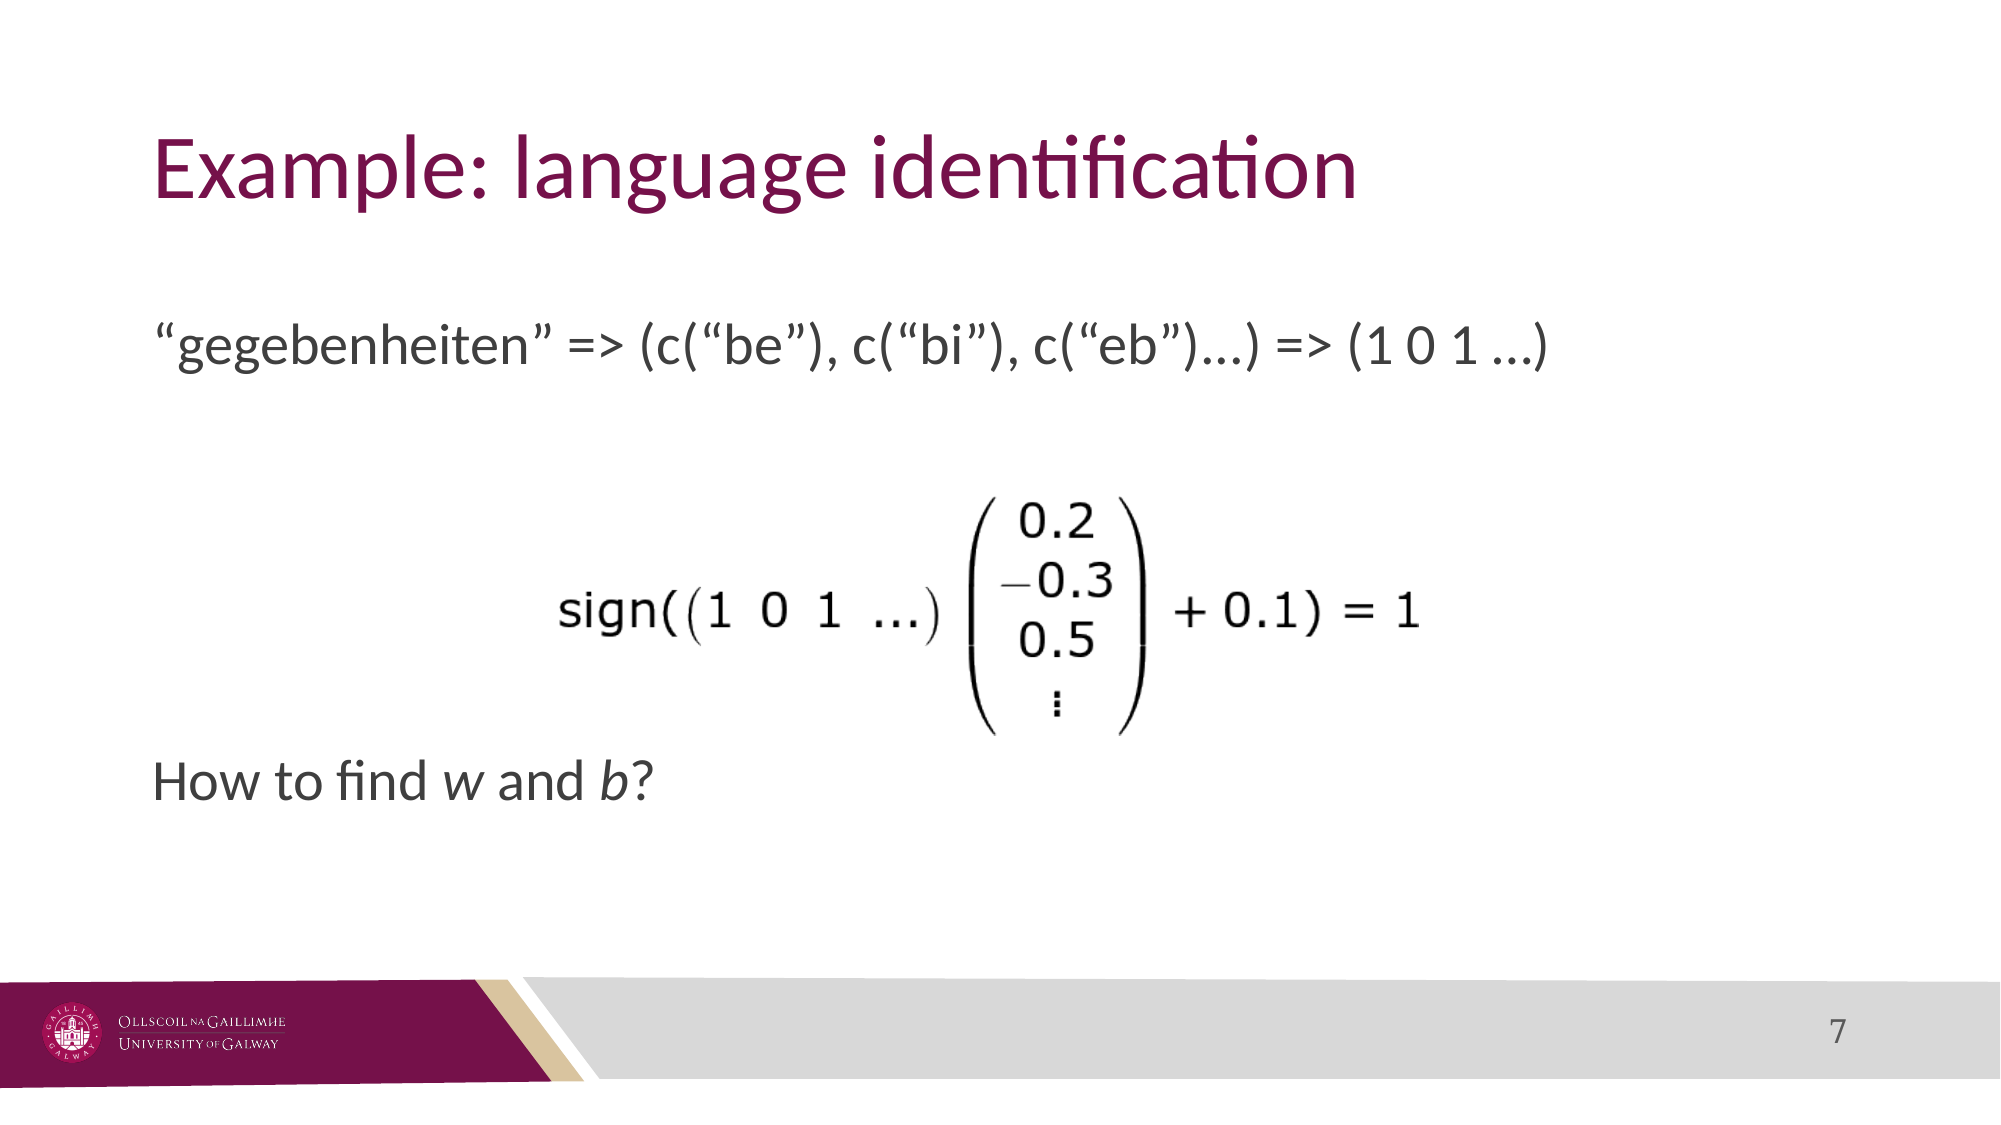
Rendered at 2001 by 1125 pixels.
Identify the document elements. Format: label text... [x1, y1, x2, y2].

footer ‹#› [1187, 1002, 1863, 1063]
list How to find w and b? [137, 735, 1863, 909]
picture [42, 1002, 285, 1063]
list “gegebenheiten” => (c(“be”), c(“bi”), c(“eb”)...) => (1 0 1 …) [137, 299, 1863, 473]
picture [559, 495, 1419, 736]
title Example: language identification [137, 59, 1863, 278]
